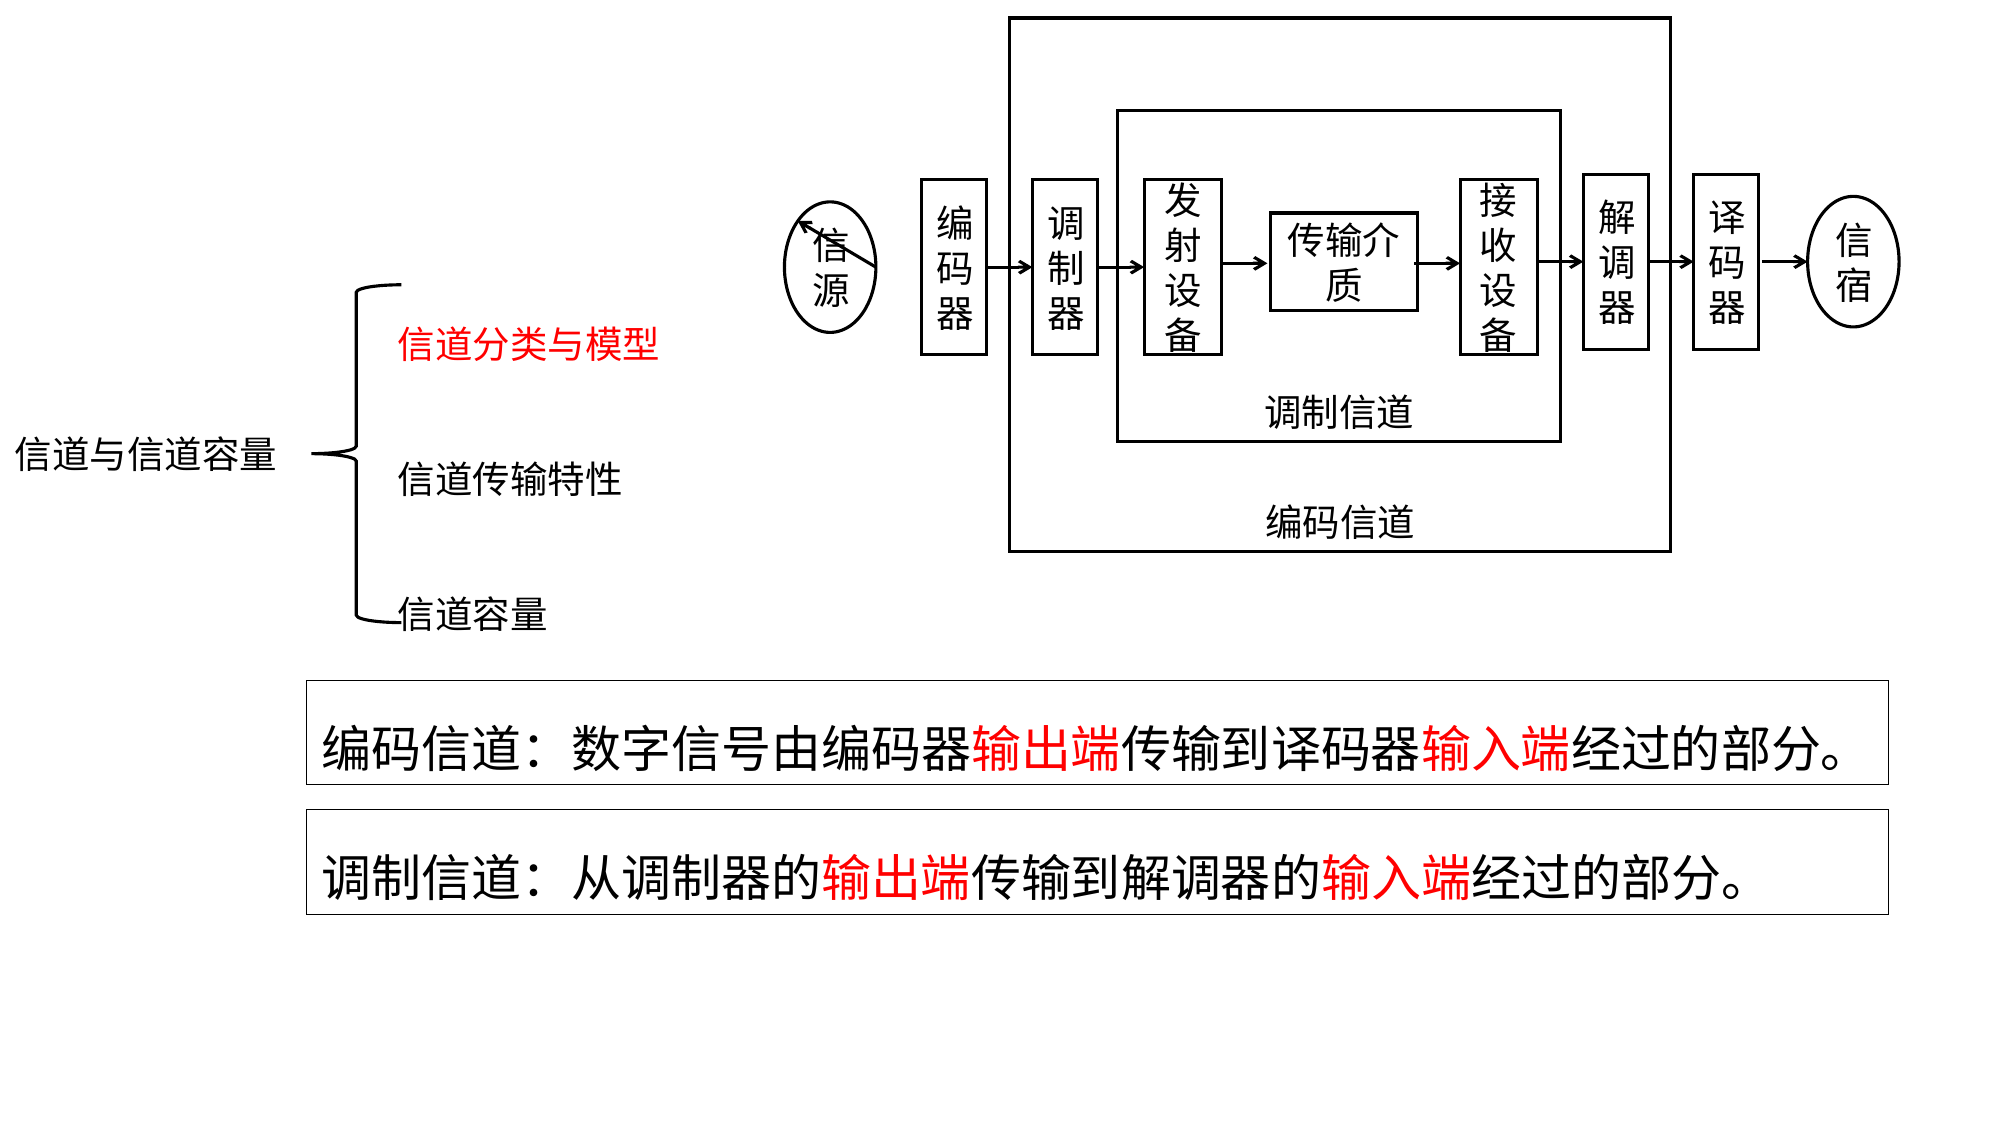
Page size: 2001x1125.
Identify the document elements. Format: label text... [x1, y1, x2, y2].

text_box 信道分类与模型 信道传输特性 信道容量 [383, 223, 713, 644]
text_box 信道与信道容量 [0, 423, 316, 483]
text_box [311, 283, 383, 624]
text_box 编码信道：数字信号由编码器输出端传输到译码器输入端经过的部分。 [306, 680, 1889, 785]
text_box 调制信道：从调制器的输出端传输到解调器的输入端经过的部分。 [306, 809, 1889, 915]
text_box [784, 17, 1900, 552]
